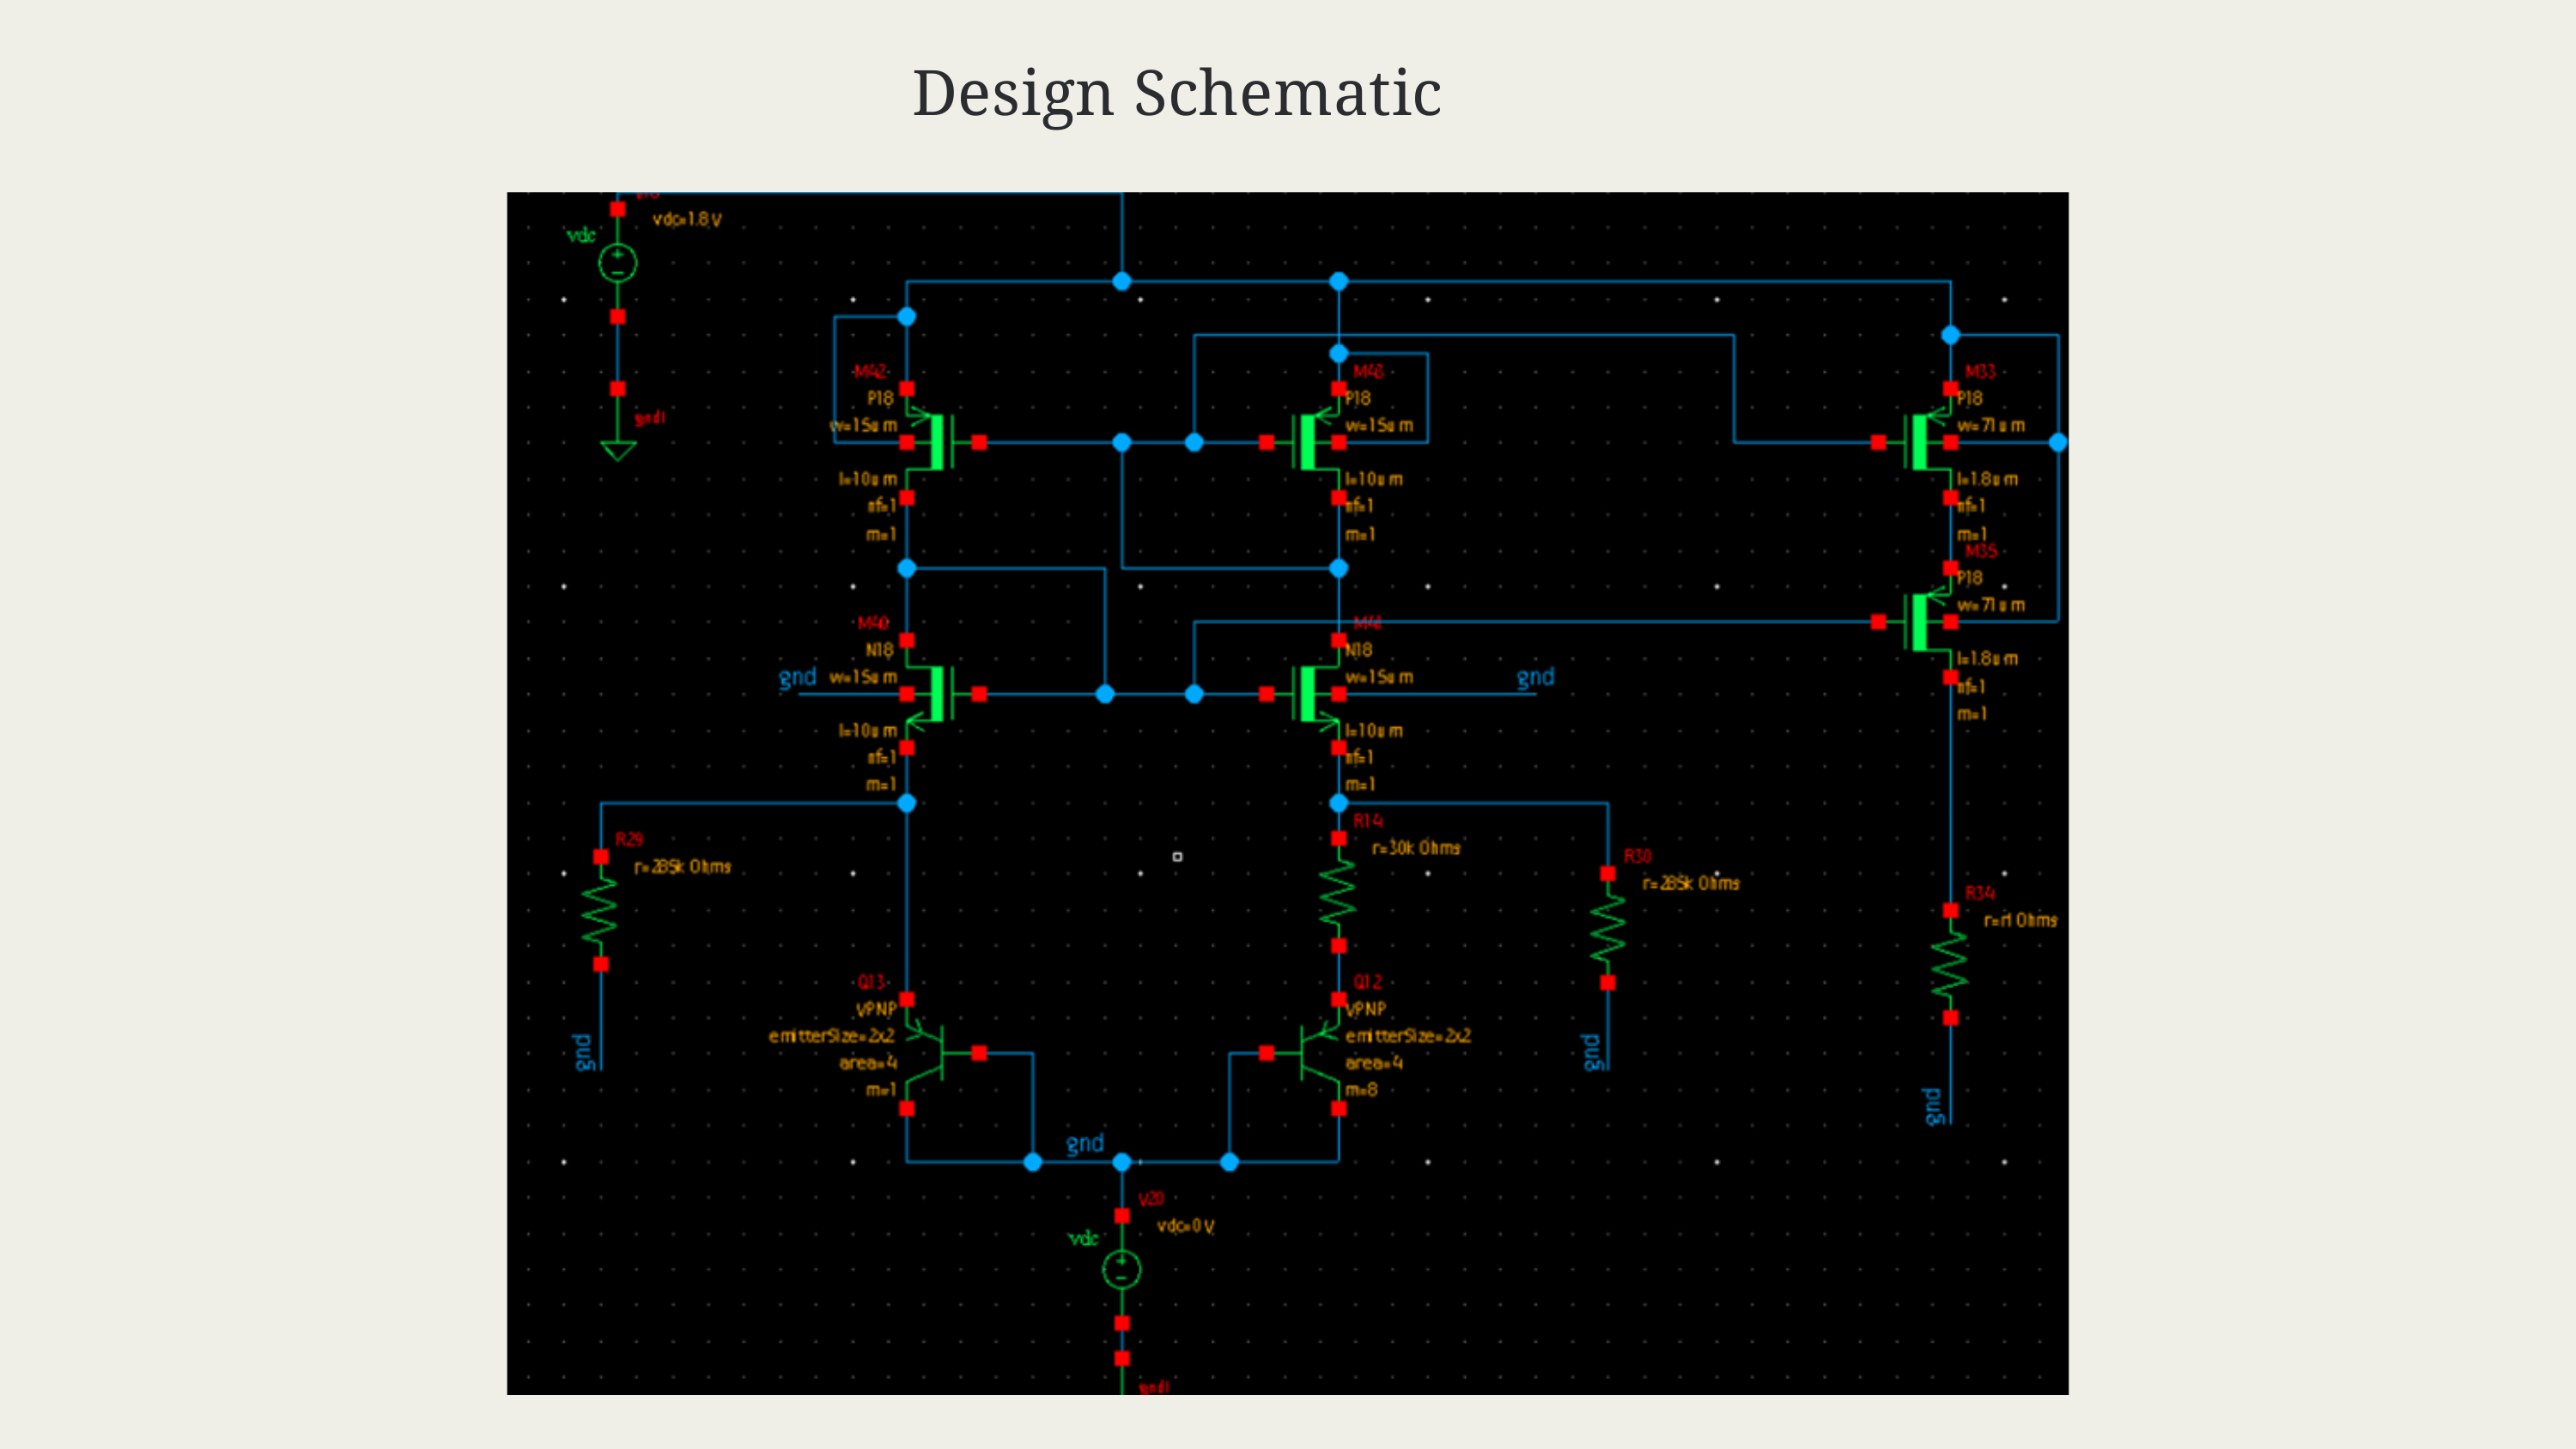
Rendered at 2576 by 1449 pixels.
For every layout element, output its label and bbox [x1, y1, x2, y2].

text_box [912, 53, 2201, 143]
text_box [507, 192, 2069, 1395]
